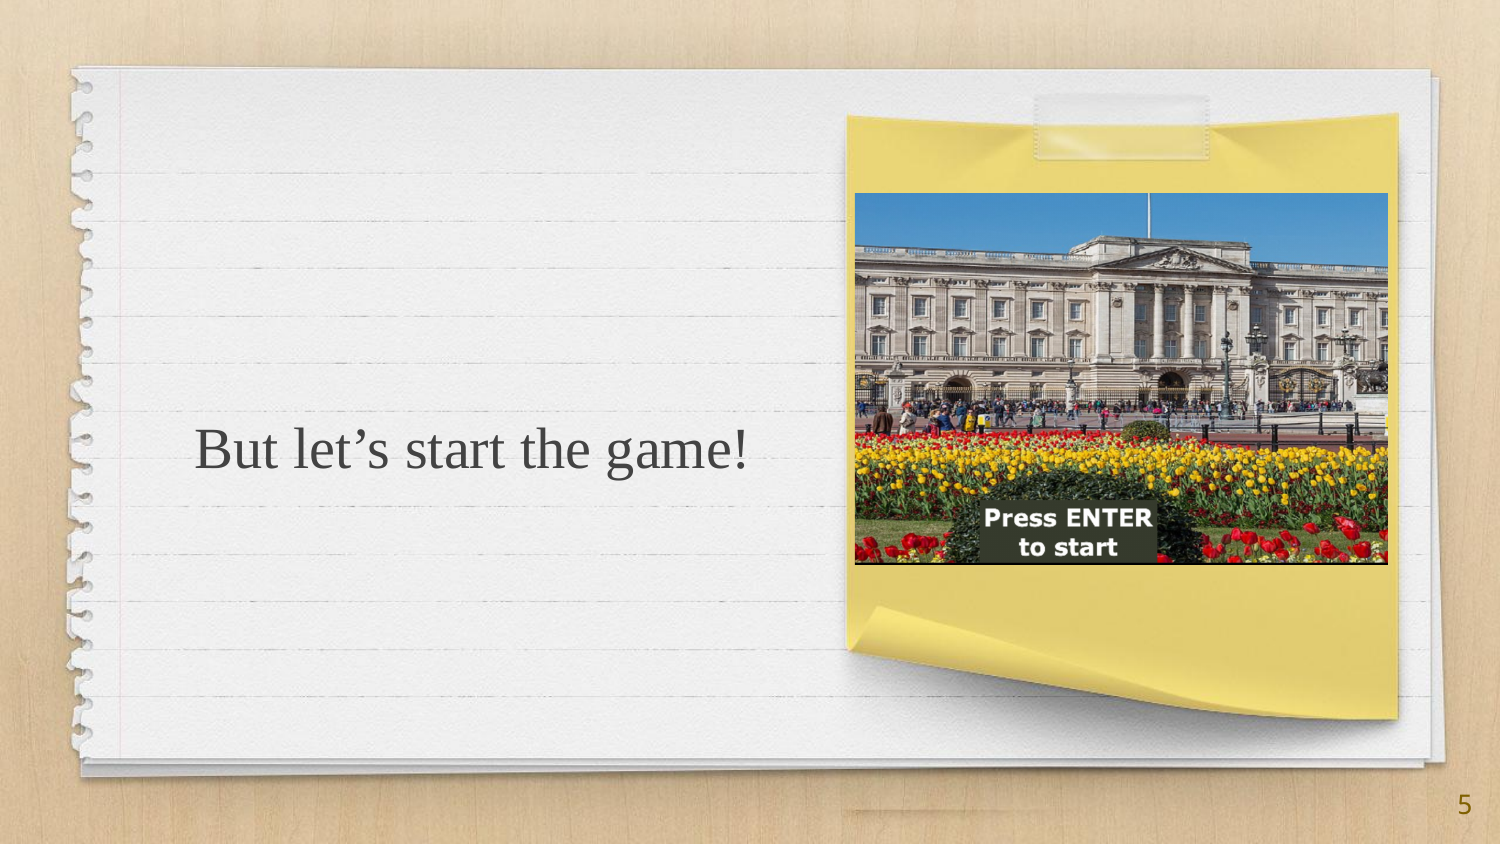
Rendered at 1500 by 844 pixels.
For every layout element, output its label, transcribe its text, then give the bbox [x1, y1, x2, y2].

picture [0, 0, 1500, 844]
slide_number 5 [1429, 767, 1500, 844]
title But let’s start the game! [175, 394, 771, 600]
